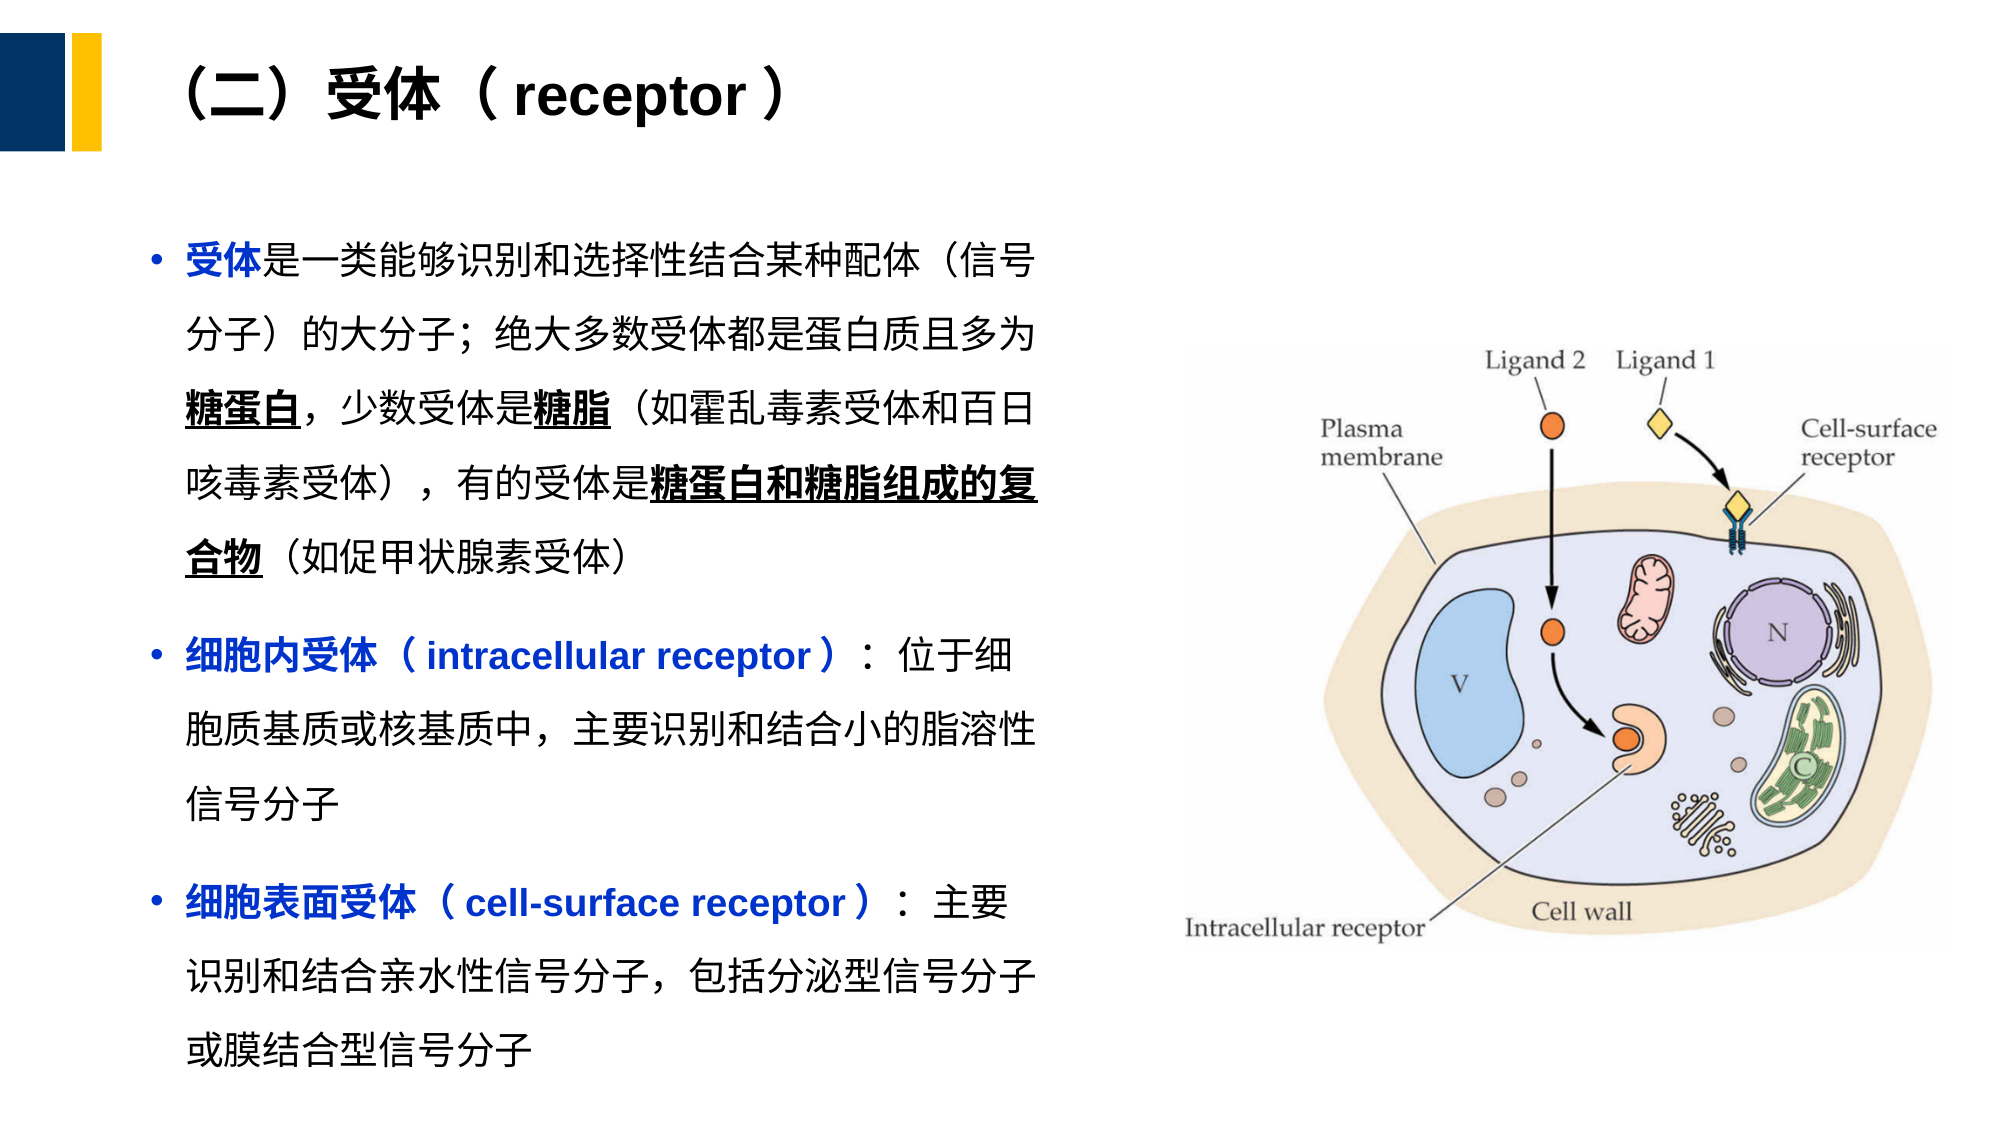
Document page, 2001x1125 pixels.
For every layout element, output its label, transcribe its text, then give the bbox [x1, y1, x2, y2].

list 受体是一类能够识别和选择性结合某种配体（信号分子）的大分子；绝大多数受体都是蛋白质且多为糖蛋白，少数受体是糖脂（如霍乱毒素受体和百日咳毒素受体），有的受体是糖蛋白和糖脂组成的复合物（如促甲状腺素受体） 细胞内受体（intracellular receptor）：位于细胞质基质或核基质中，主要识别和结合小的脂溶性信号分子 细胞表面受体（cell-surface receptor）：主要识别和结合亲水性信号分子，包括分泌型信号分子或膜结合型信号分子 [135, 200, 1055, 1092]
picture [1185, 344, 1950, 947]
title （二）受体（receptor） [135, 33, 1950, 152]
